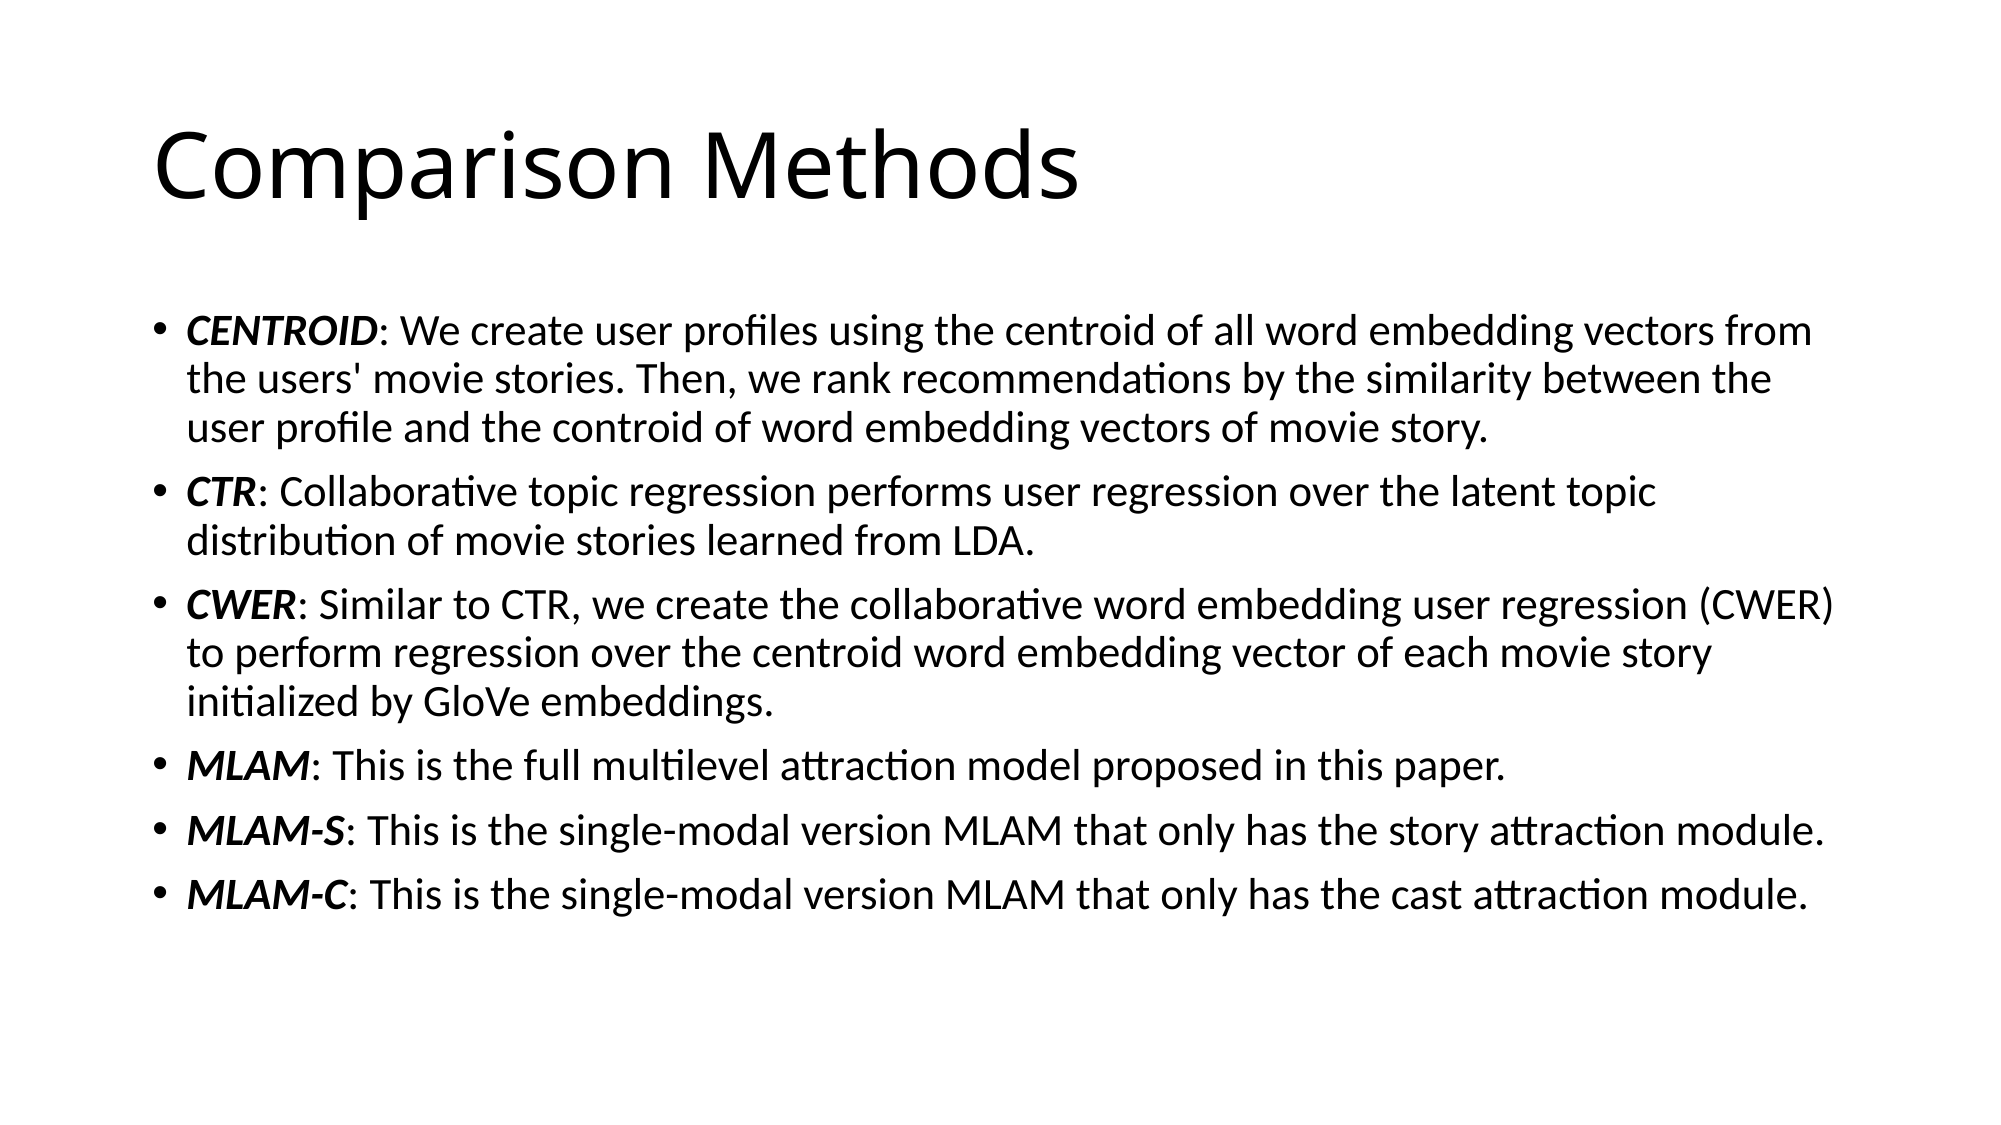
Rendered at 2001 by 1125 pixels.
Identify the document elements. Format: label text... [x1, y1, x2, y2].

list CENTROID: We create user profiles using the centroid of all word embedding vectors from the users' movie stories. Then, we rank recommendations by the similarity between the user profile and the controid of word embedding vectors of movie story. CTR: Collaborative topic regression performs user regression over the latent topic distribution of movie stories learned from LDA. CWER: Similar to CTR, we create the collaborative word embedding user regression (CWER) to perform regression over the centroid word embedding vector of each movie story initialized by GloVe embeddings. MLAM: This is the full multilevel attraction model proposed in this paper. MLAM-S: This is the single-modal version MLAM that only has the story attraction module. MLAM-C: This is the single-modal version MLAM that only has the cast attraction module. [137, 299, 1863, 1014]
title Comparison Methods [137, 59, 1863, 278]
